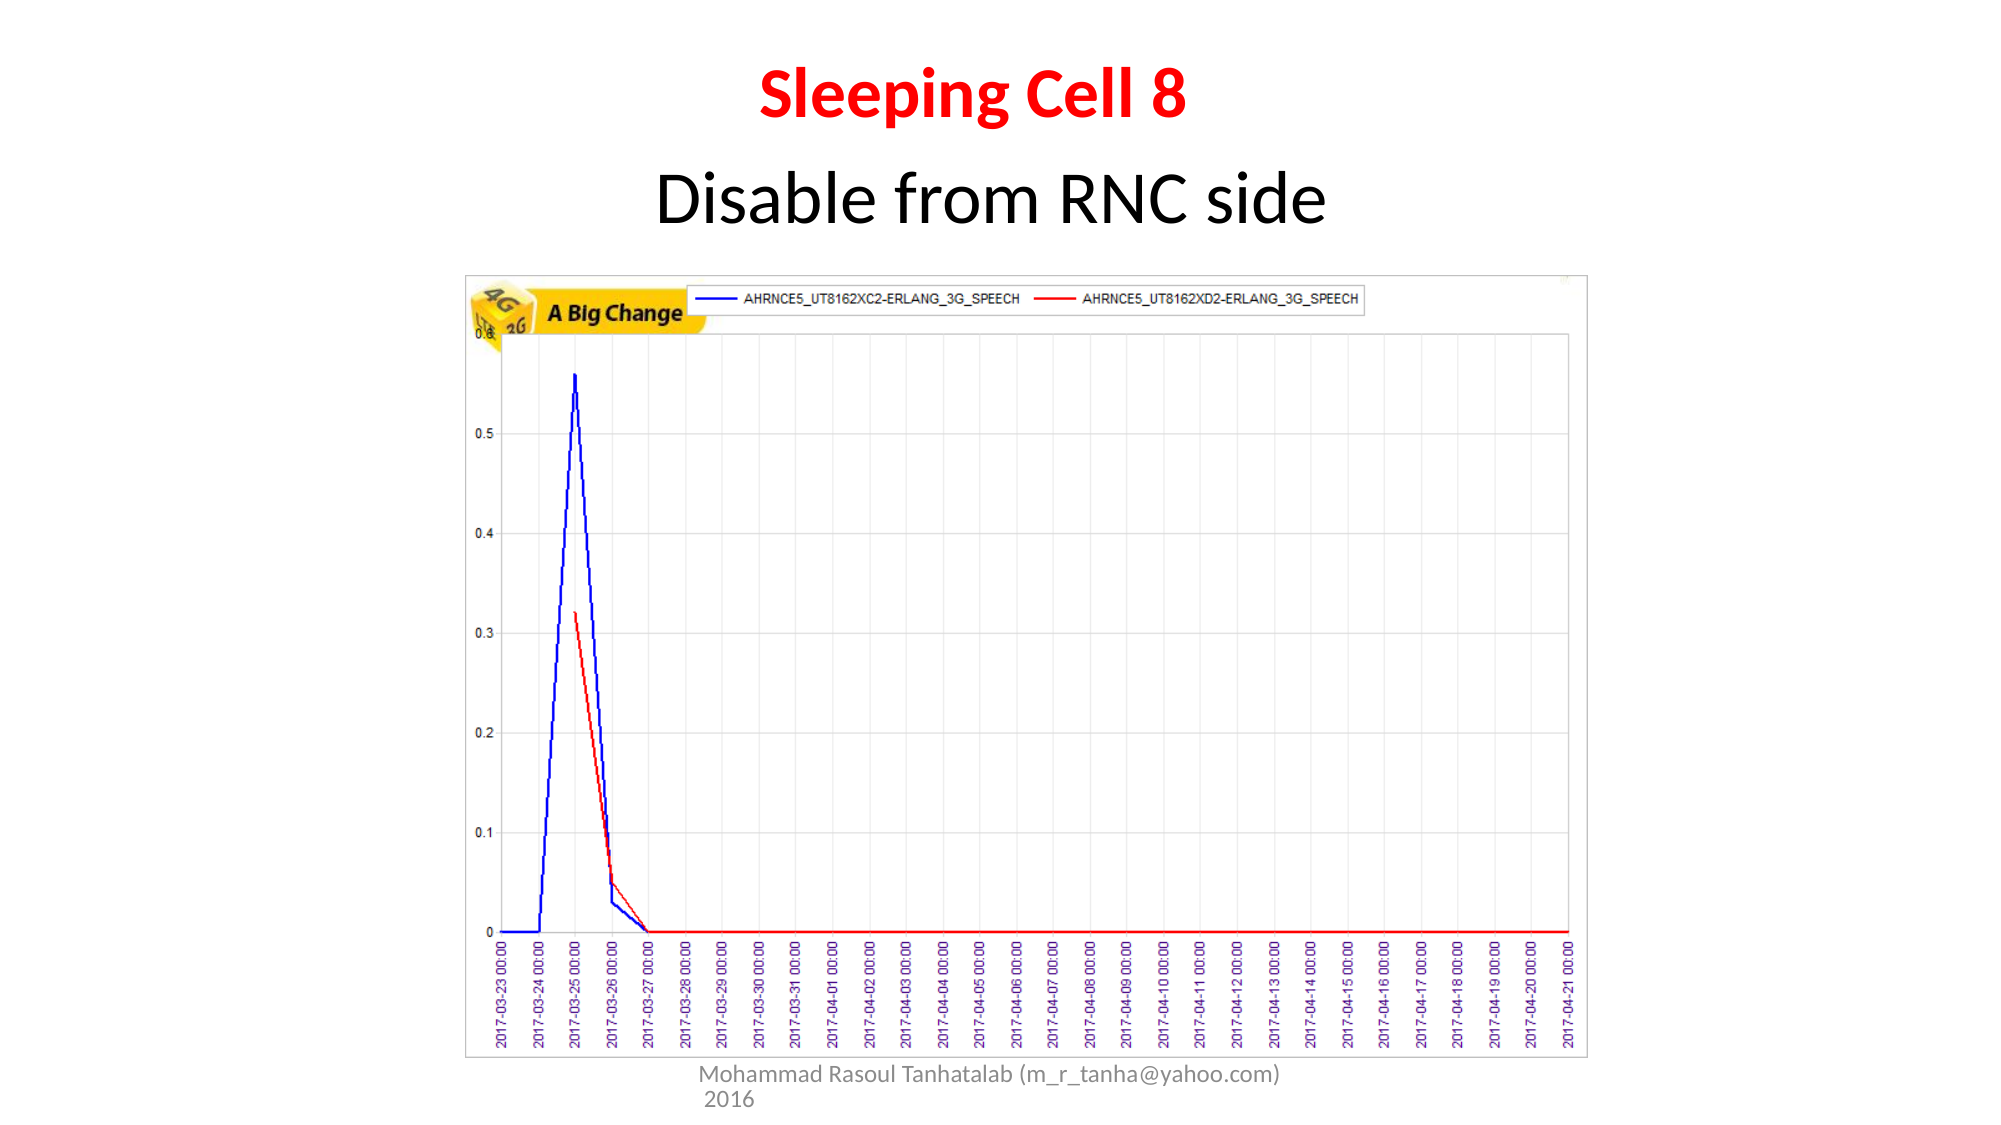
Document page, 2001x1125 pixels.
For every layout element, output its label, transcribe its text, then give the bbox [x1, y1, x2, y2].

picture [464, 275, 1589, 1058]
text_box Sleeping Cell 8 [73, 38, 1874, 140]
footer Mohammad Rasoul Tanhatalab (m_r_tanha@yahoo.com) 2016 [683, 1066, 1317, 1103]
list Disable from RNC side [52, 140, 1932, 291]
